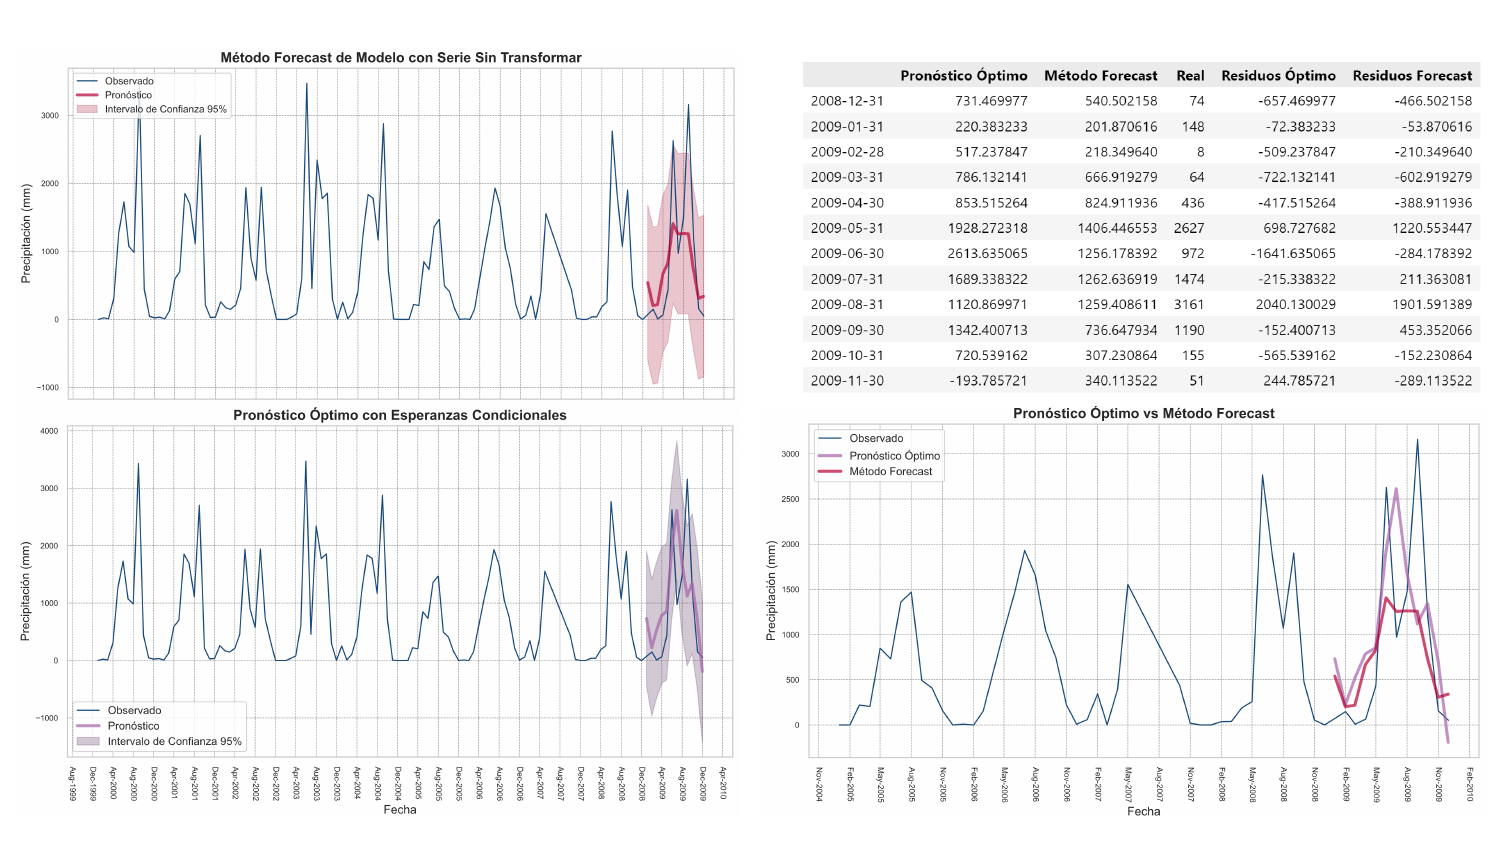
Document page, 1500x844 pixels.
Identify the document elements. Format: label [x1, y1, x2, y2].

picture [759, 406, 1487, 817]
picture [798, 58, 1487, 399]
picture [13, 50, 741, 817]
